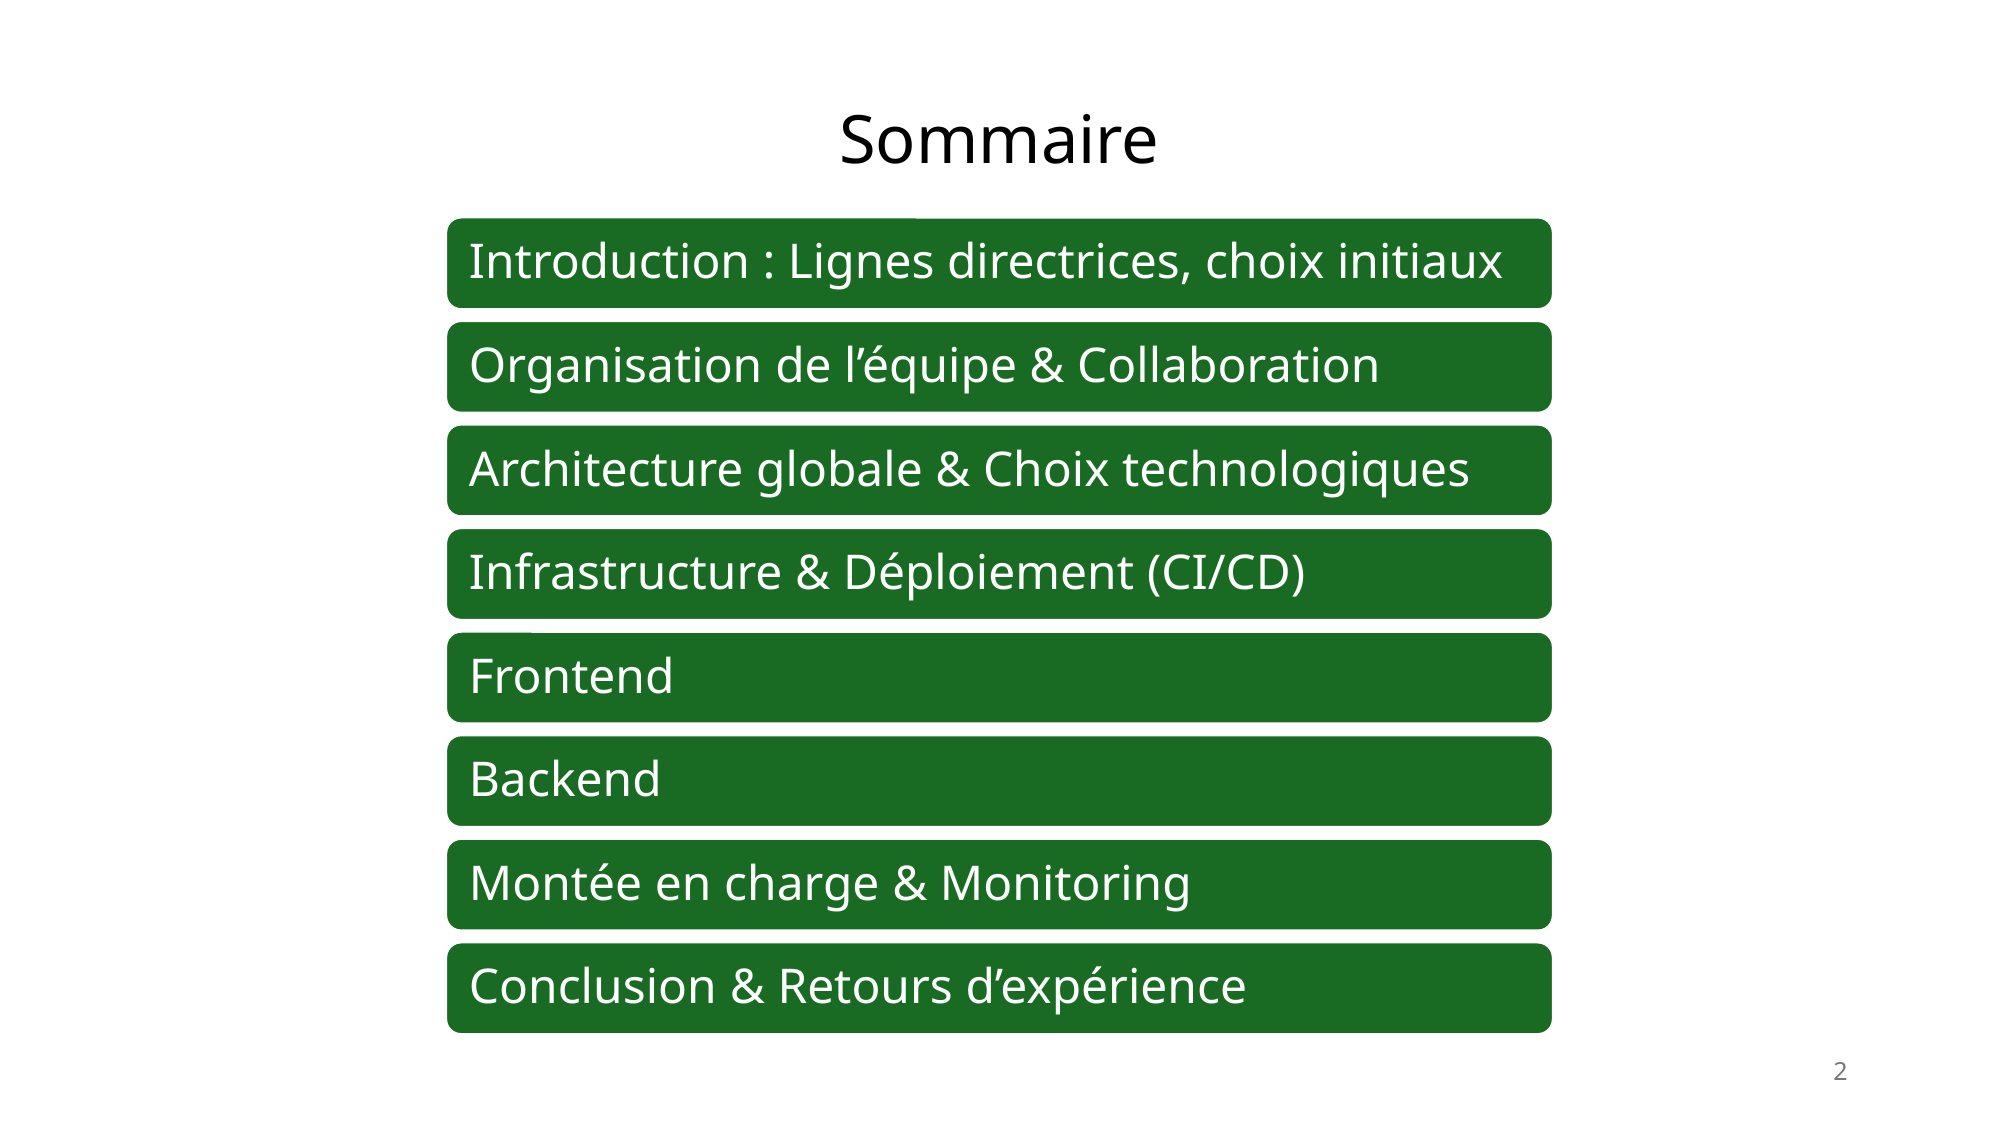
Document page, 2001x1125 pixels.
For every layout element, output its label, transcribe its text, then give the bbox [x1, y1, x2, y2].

slide_number 2 [1412, 1042, 1863, 1103]
text_box Sommaire [285, 89, 1714, 185]
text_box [445, 207, 1554, 1044]
